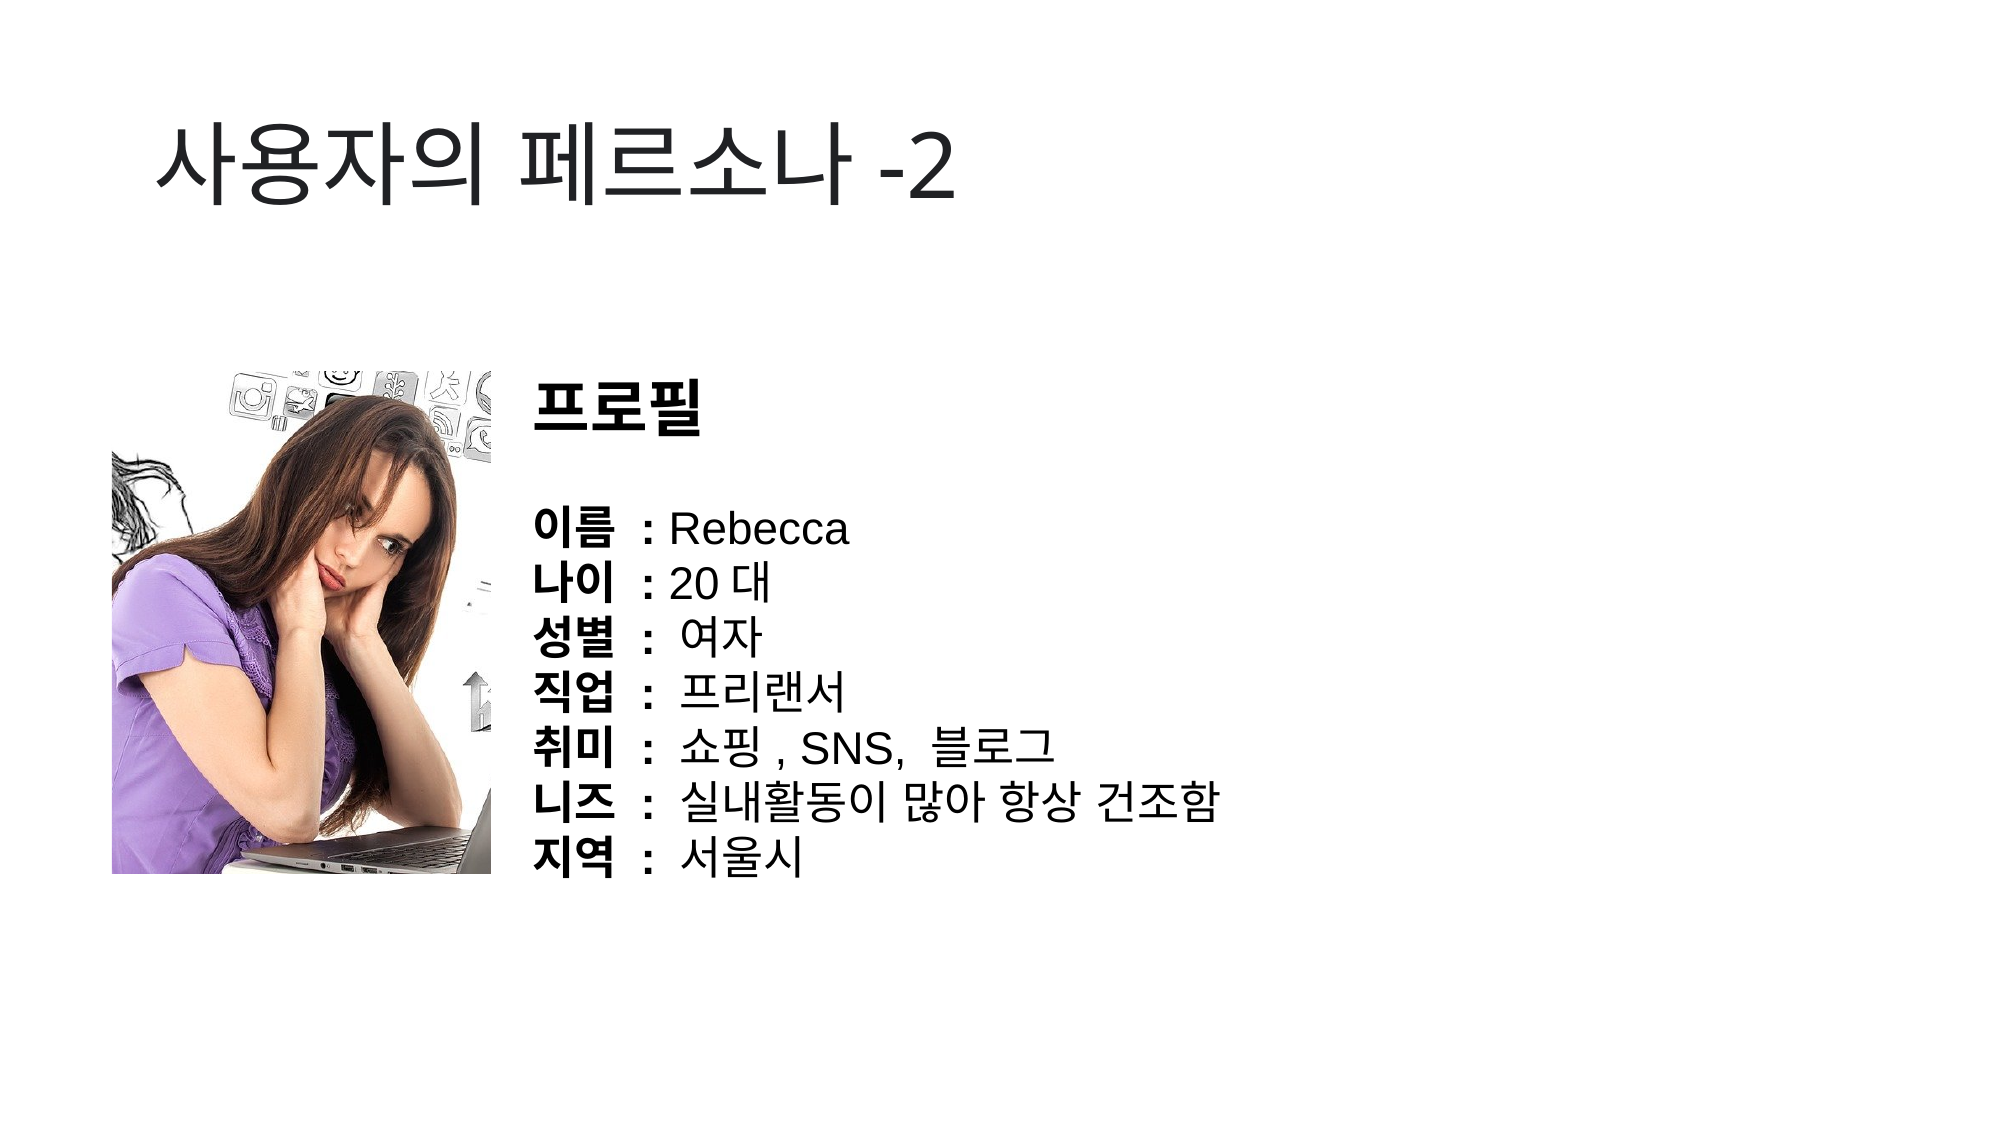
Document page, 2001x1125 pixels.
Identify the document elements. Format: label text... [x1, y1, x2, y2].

title 사용자의 페르소나-2 [138, 60, 1864, 278]
text_box 프로필 이름 : Rebecca 나이 : 20대 성별 : 여자 직업 : 프리랜서 취미 : 쇼핑, SNS, 블로그 니즈 : 실내활동이 많아 항상 건조함 지역 : 서울시 [518, 361, 1730, 892]
picture [111, 371, 491, 878]
